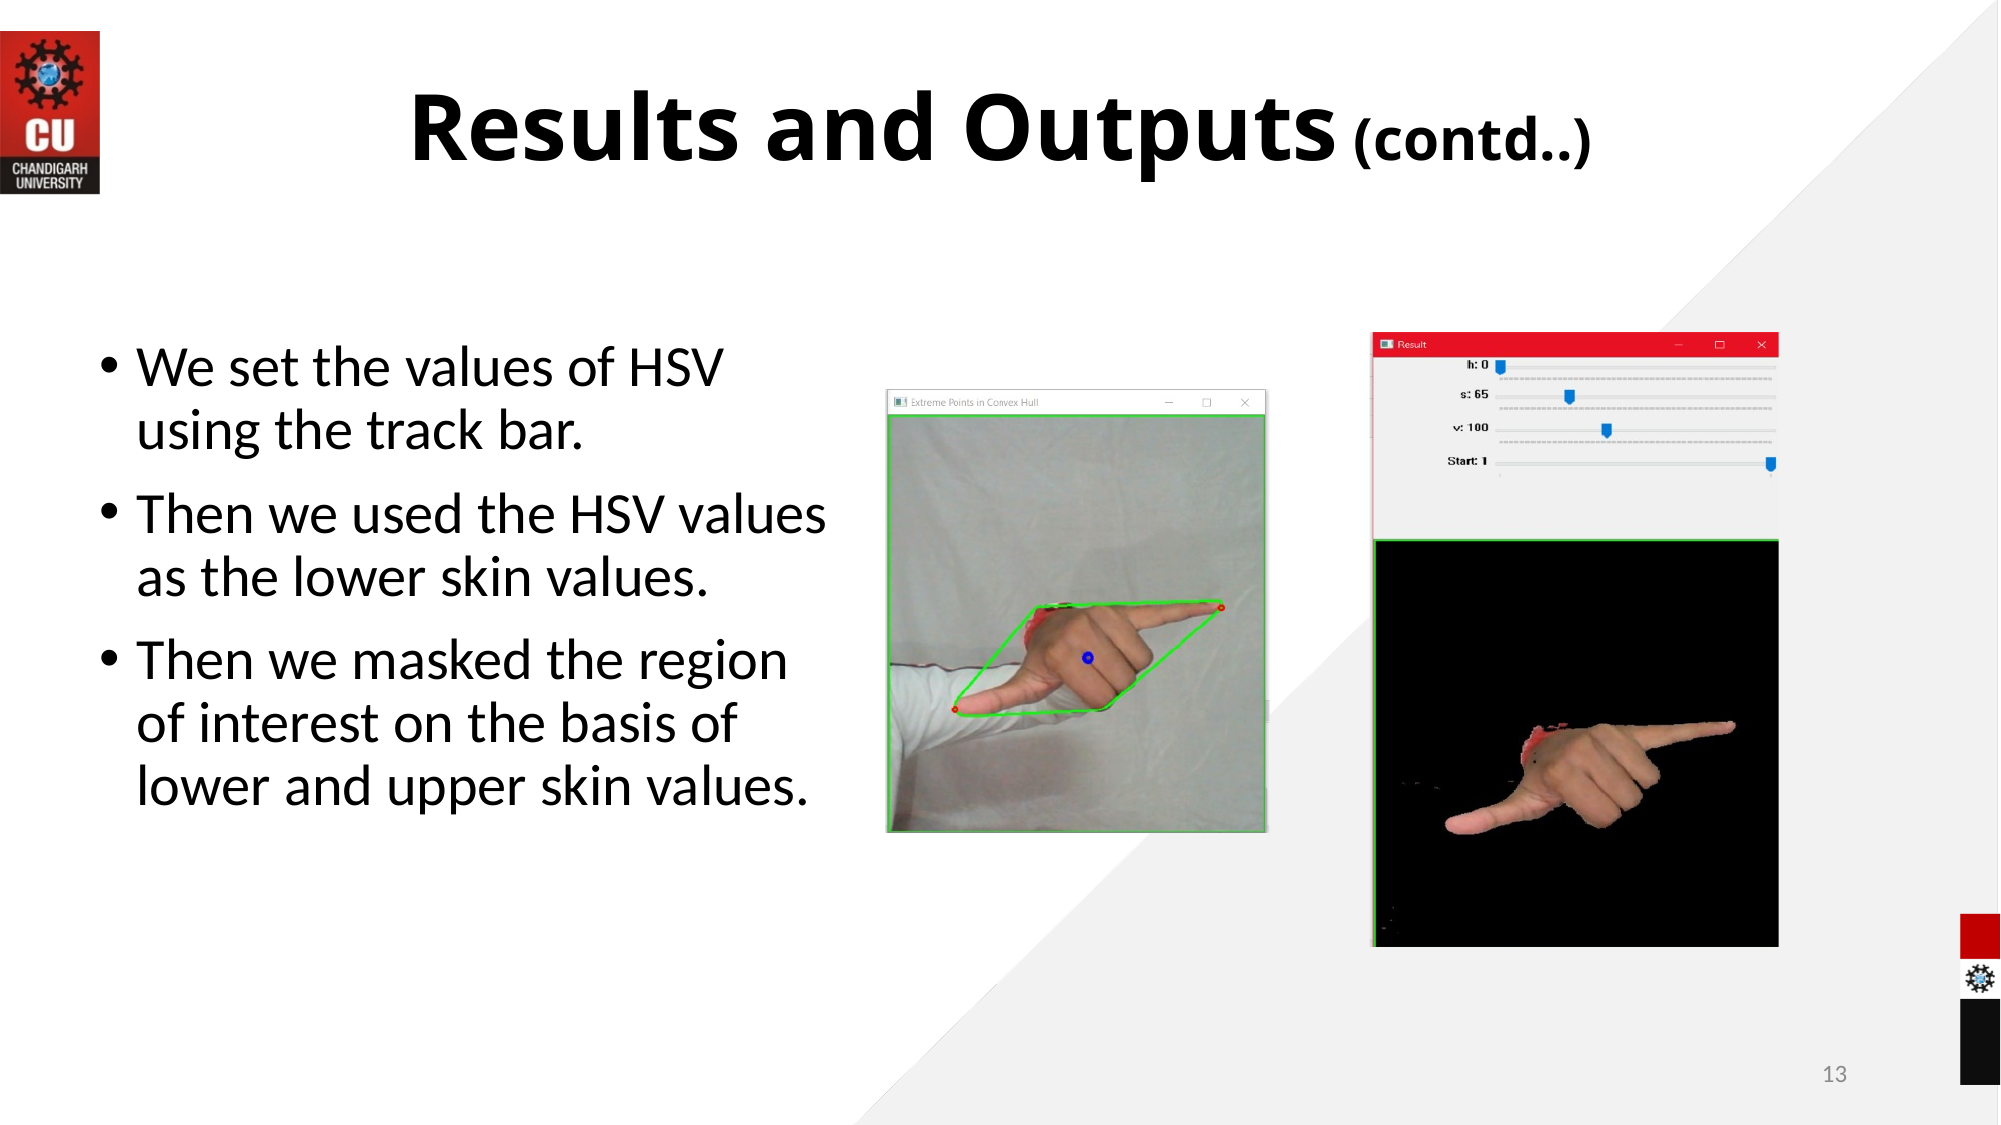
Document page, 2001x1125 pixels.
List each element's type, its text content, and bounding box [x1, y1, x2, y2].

picture [0, 0, 2001, 1125]
title Results and Outputs (contd..) [137, 22, 1863, 240]
slide_number 13 [1412, 1042, 1863, 1103]
list We set the values of HSV using the track bar. Then we used the HSV values as the lower skin values. Then we masked the region of interest on the basis of lower and upper skin values. [84, 328, 850, 1043]
